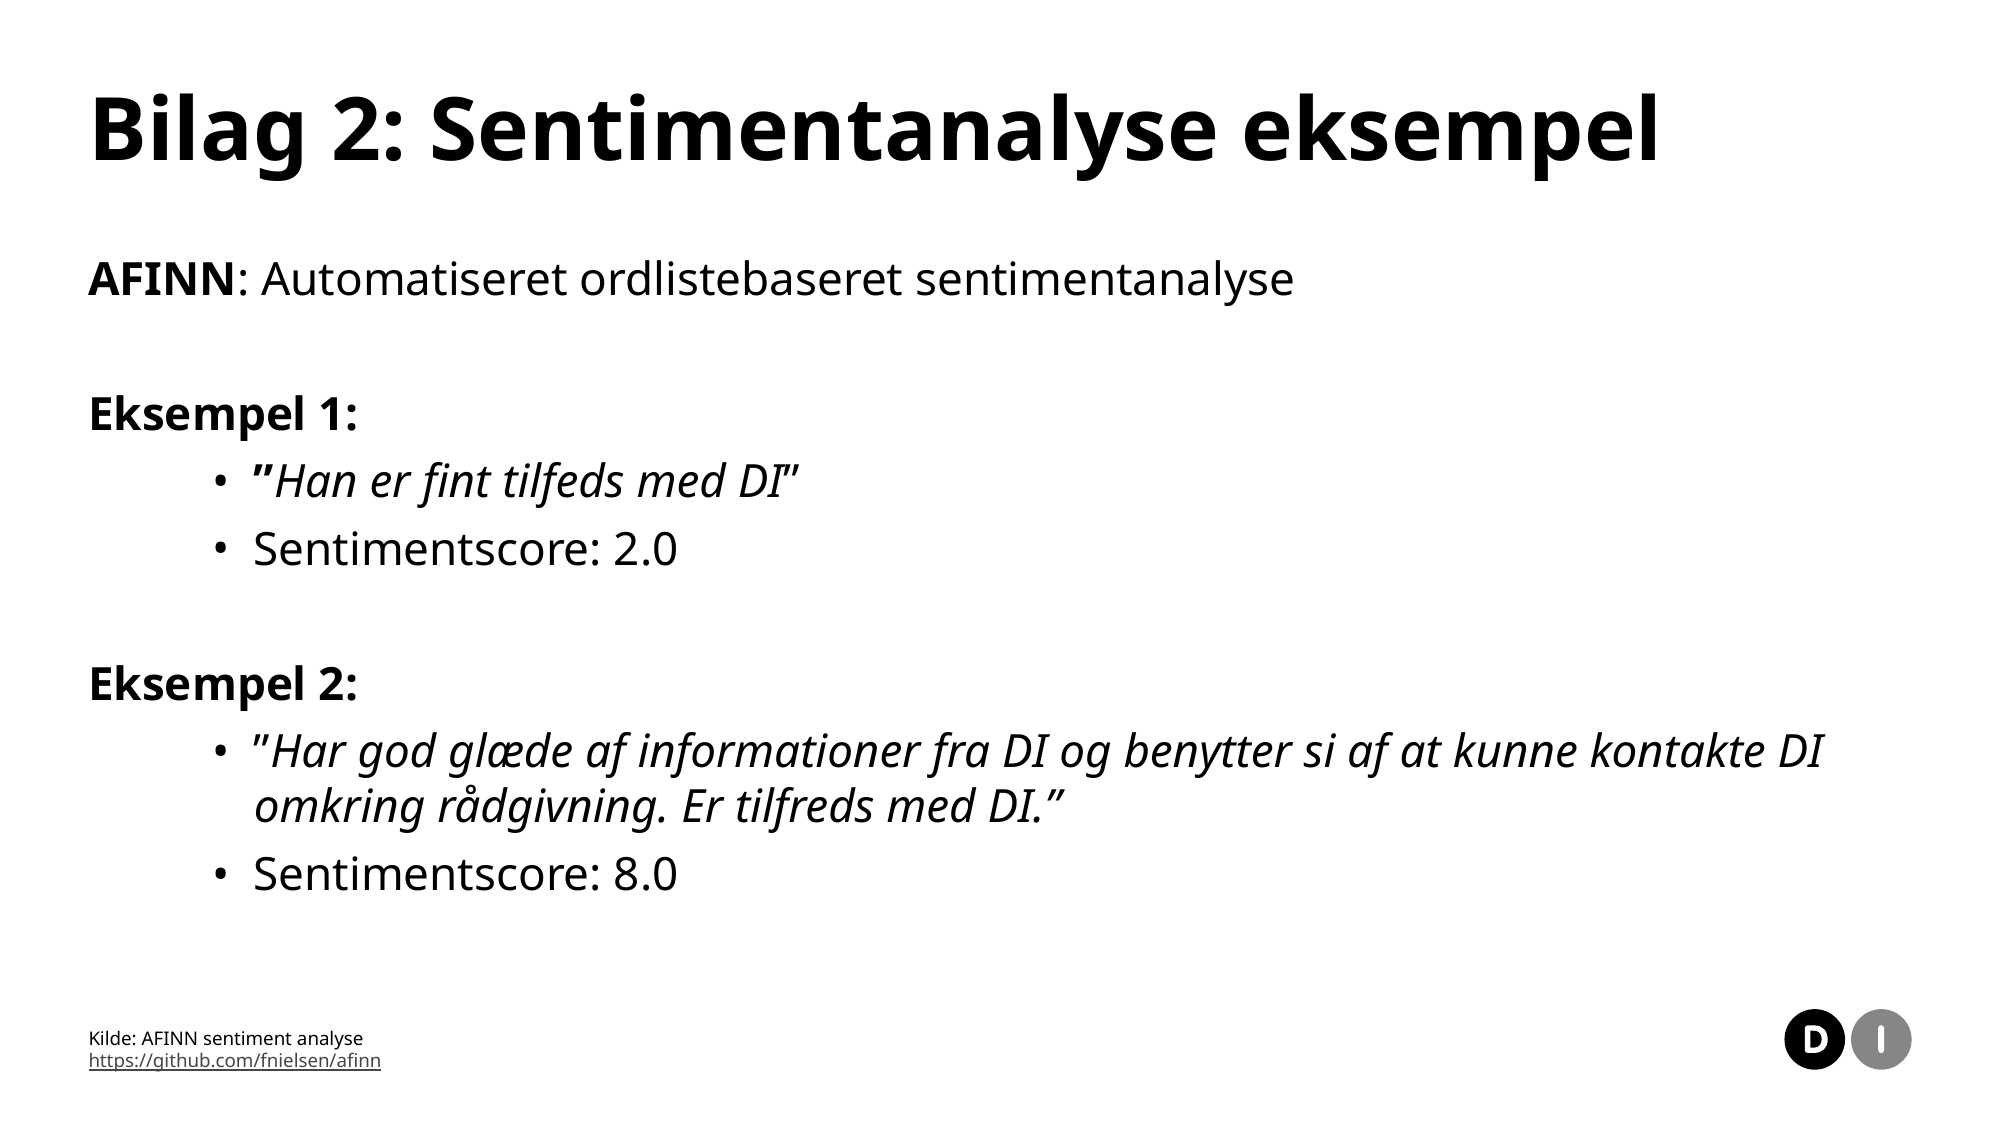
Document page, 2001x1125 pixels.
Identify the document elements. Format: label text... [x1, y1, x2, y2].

list AFINN: Automatiseret ordlistebaseret sentimentanalyse Eksempel 1: ”Han er fint tilfeds med DI” Sentimentscore: 2.0 Eksempel 2: ”Har god glæde af informationer fra DI og benytter si af at kunne kontakte DI omkring rådgivning. Er tilfreds med DI.” Sentimentscore: 8.0 [88, 249, 1911, 947]
title Bilag 2: Sentimentanalyse eksempel [88, 80, 1911, 211]
list Kilde: AFINN sentiment analyse https://github.com/fnielsen/afinn [88, 1014, 652, 1075]
